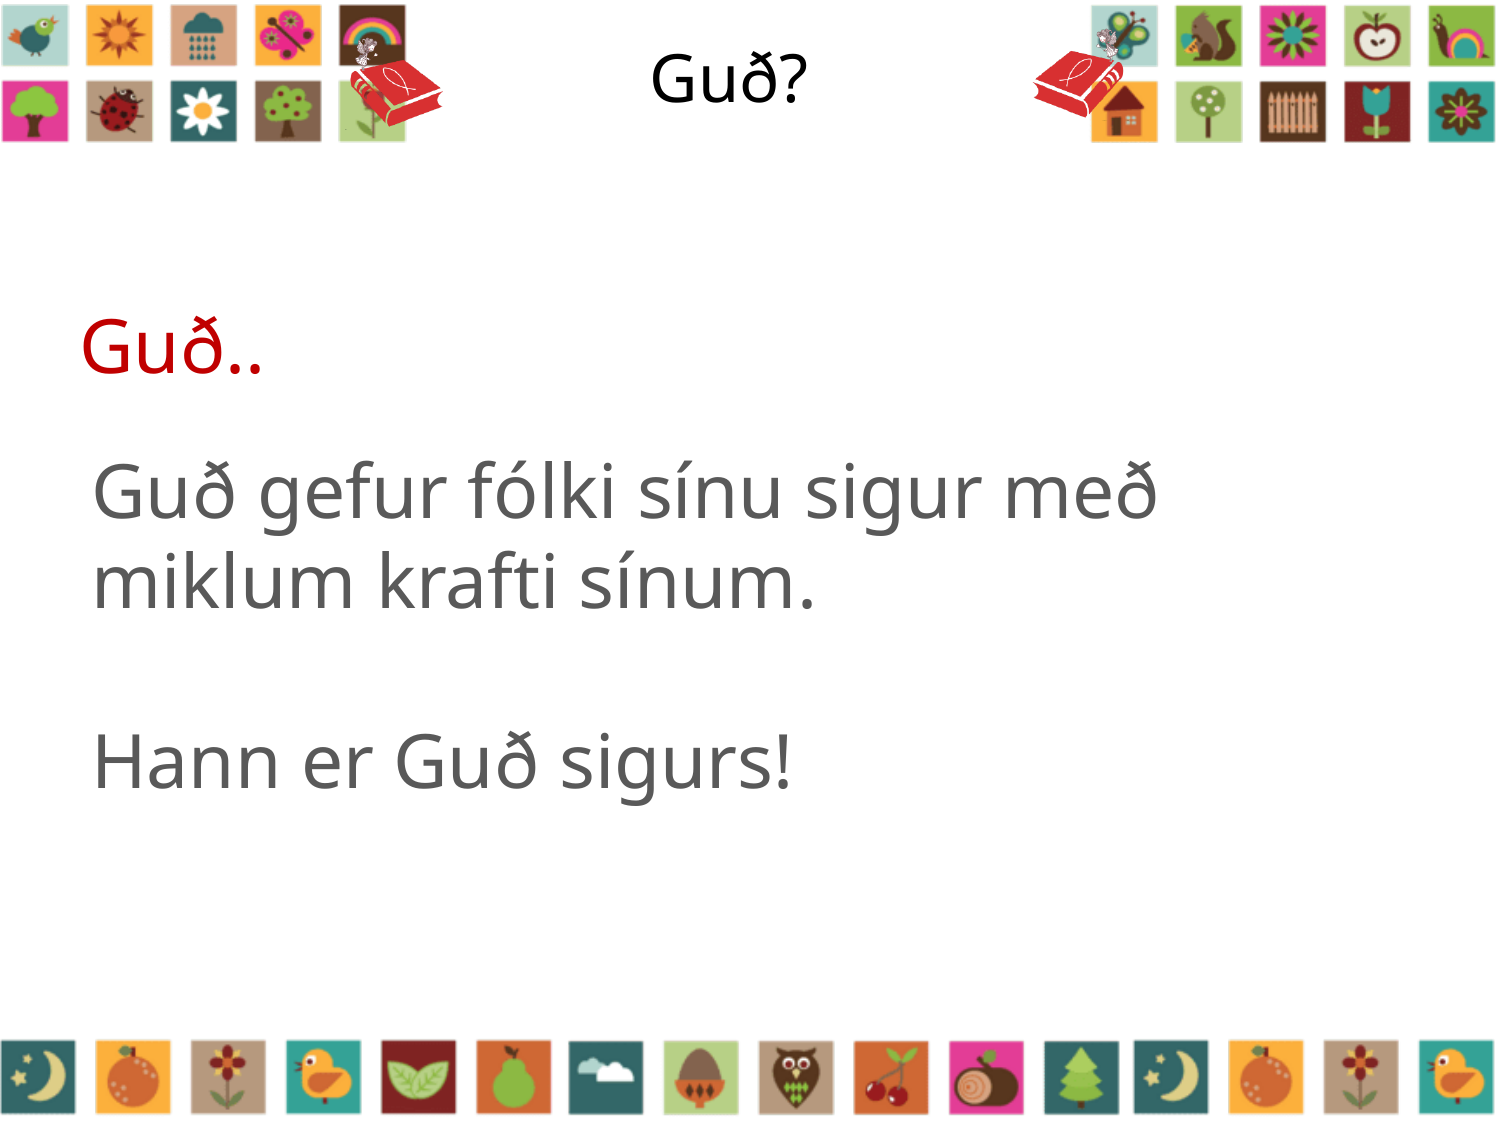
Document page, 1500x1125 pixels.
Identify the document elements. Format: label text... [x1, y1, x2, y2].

text_box Guð.. [64, 290, 1412, 396]
text_box Guð? [480, 28, 997, 124]
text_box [0, 1028, 1500, 1118]
text_box Guð gefur fólki sínu sigur með miklum krafti sínum. Hann er Guð sigurs! [76, 436, 1424, 812]
picture [1001, 3, 1500, 150]
picture [0, 3, 475, 150]
